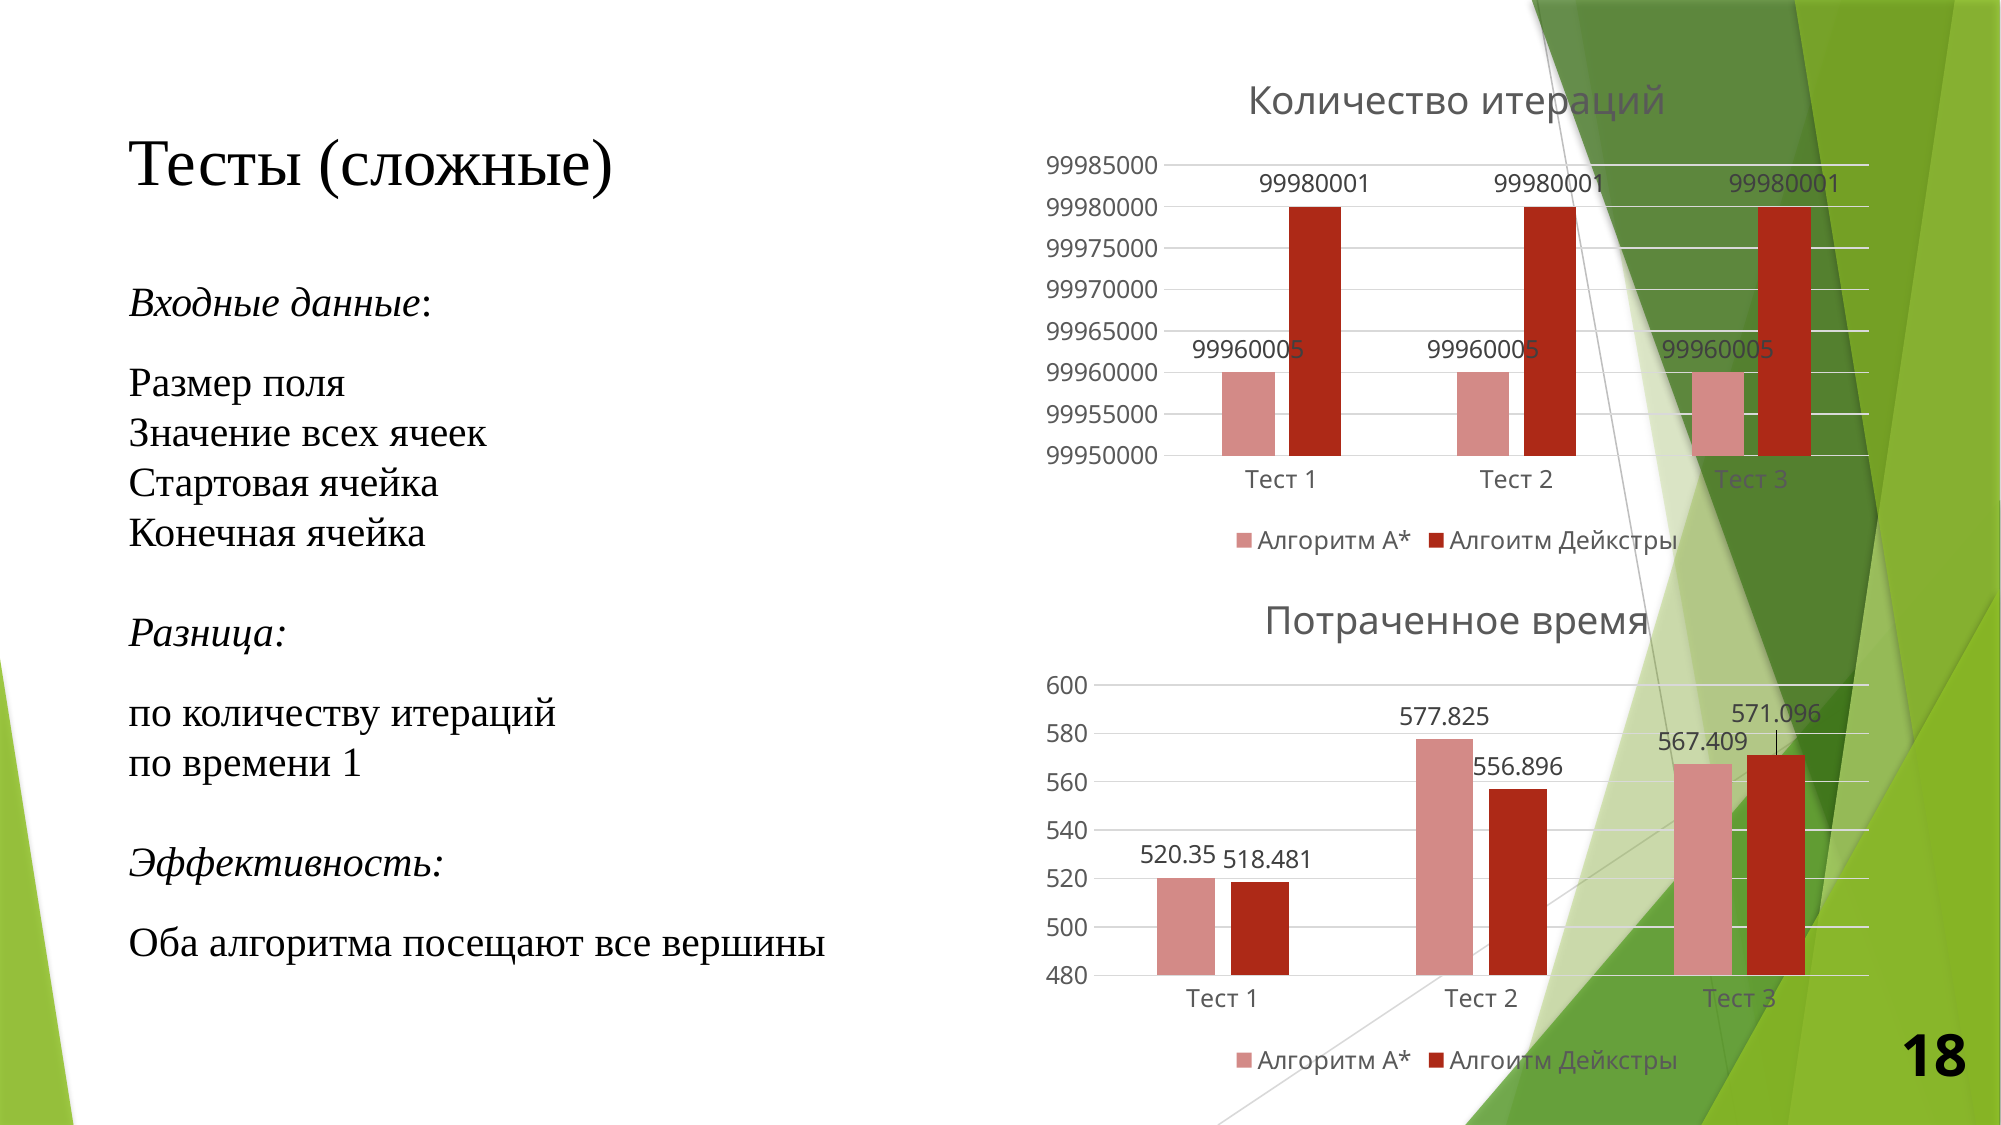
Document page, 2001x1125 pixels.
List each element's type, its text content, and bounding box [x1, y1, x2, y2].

chart [1028, 42, 1887, 1084]
text_box Тесты (сложные) [113, 111, 1023, 207]
text_box 18 [1885, 1011, 1989, 1096]
